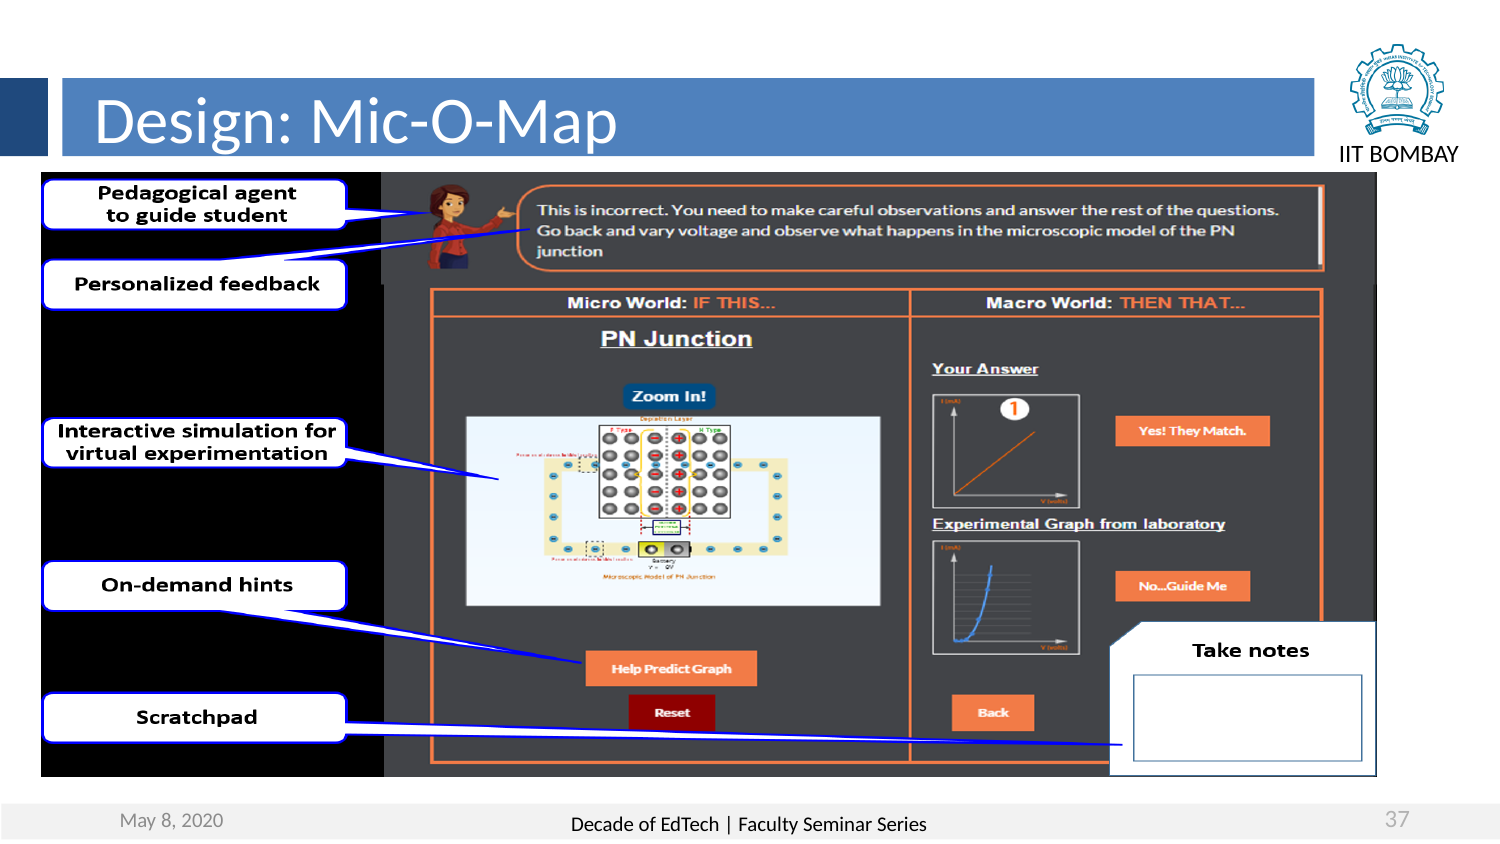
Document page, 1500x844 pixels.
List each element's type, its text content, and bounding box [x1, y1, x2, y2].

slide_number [104, 799, 443, 838]
slide_number 37 [1332, 799, 1425, 835]
list Design: Mic-O-Map [79, 78, 1250, 156]
picture [41, 172, 1377, 777]
picture [1374, 126, 1420, 135]
picture [1350, 44, 1444, 135]
